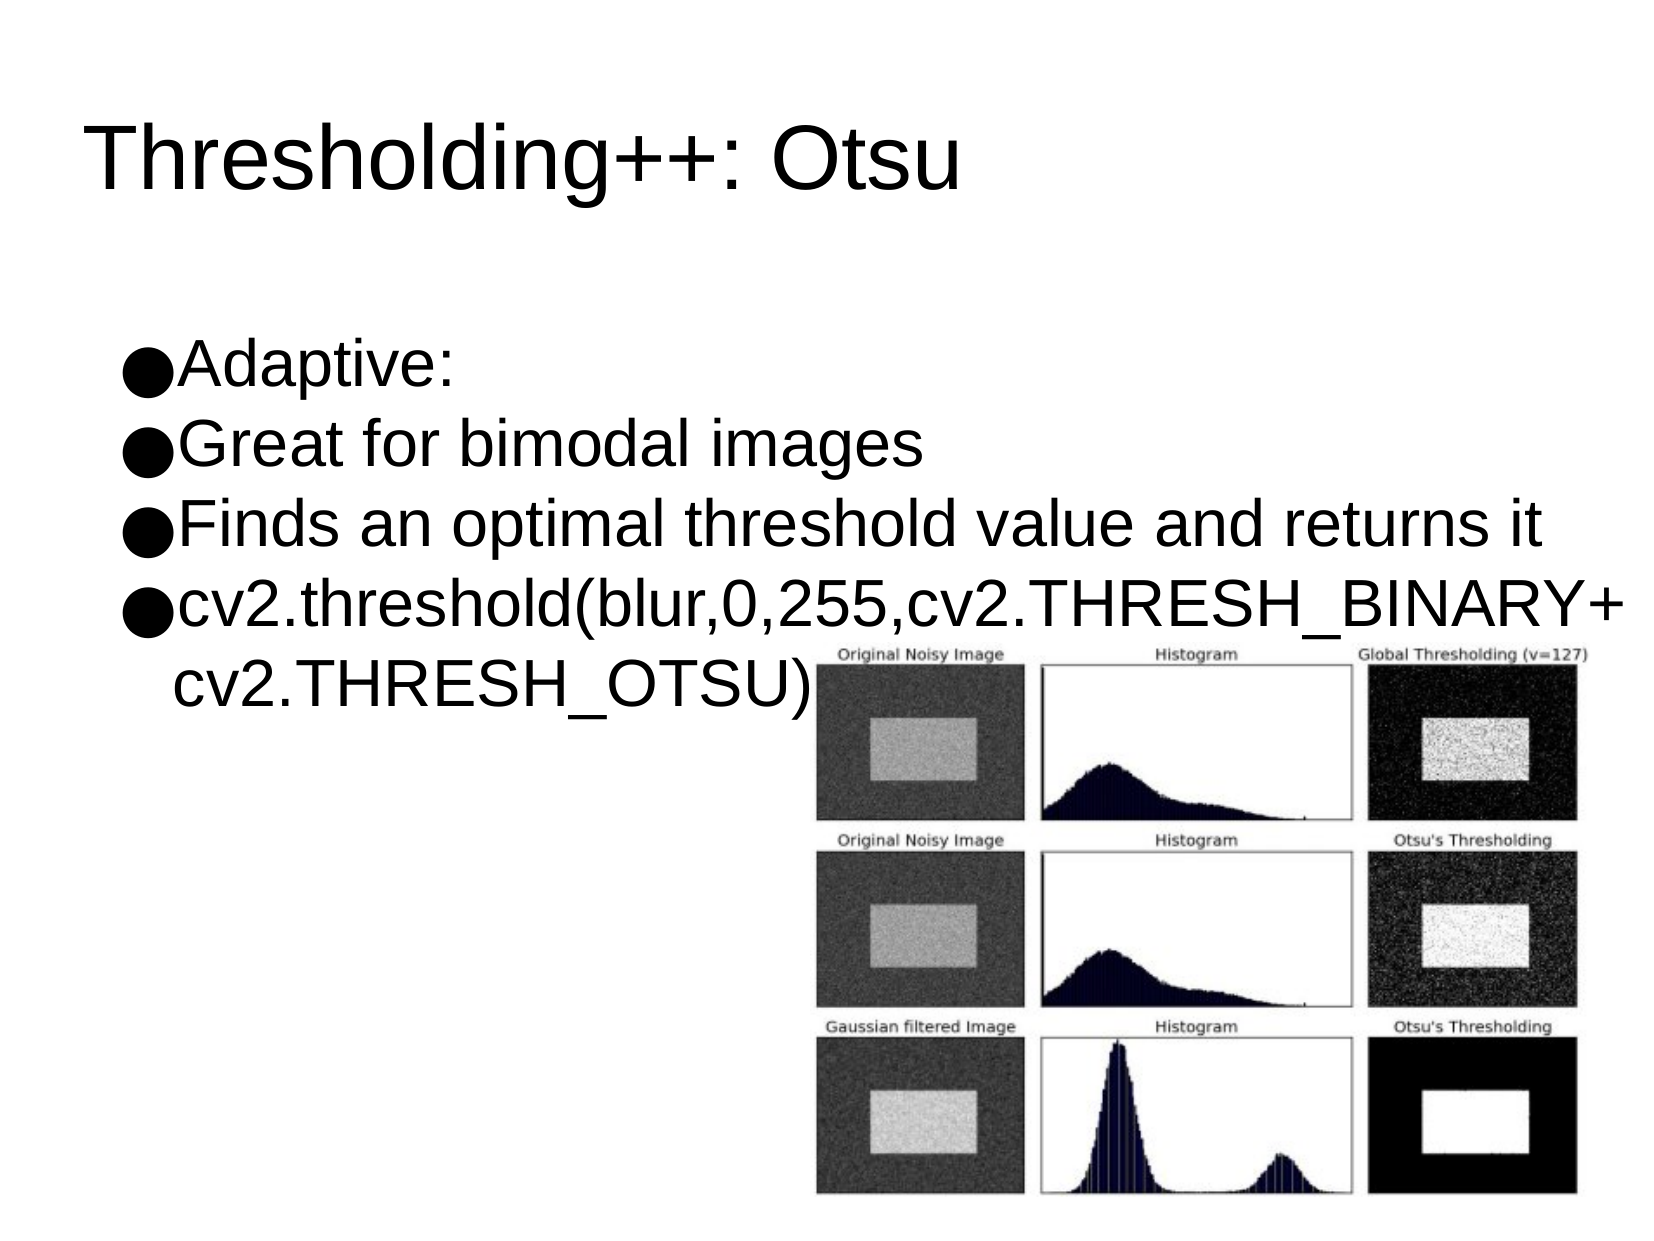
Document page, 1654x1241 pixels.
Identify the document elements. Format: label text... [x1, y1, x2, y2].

text_box Adaptive: Great for bimodal images Finds an optimal threshold value and returns it cv2.threshold(blur,0,255,cv2.THRESH_BINARY+cv2.THRESH_OTSU) [101, 320, 1654, 1140]
text_box Thresholding++: Otsu [82, 49, 1571, 257]
picture [809, 642, 1591, 1198]
